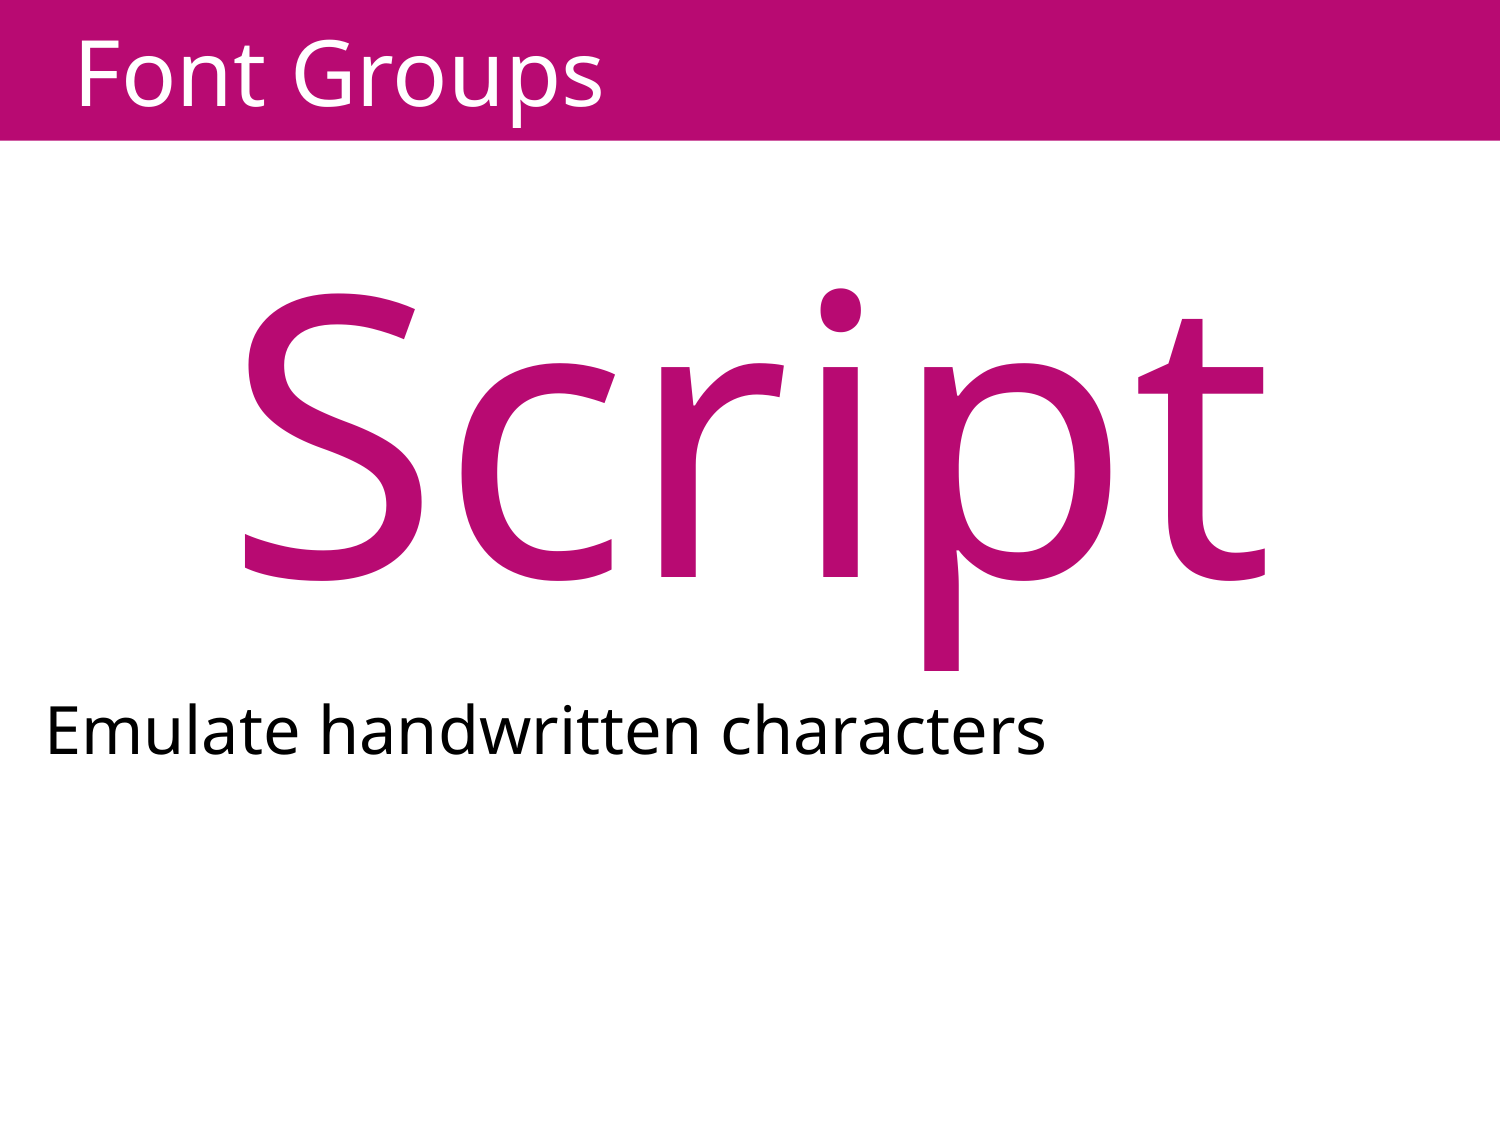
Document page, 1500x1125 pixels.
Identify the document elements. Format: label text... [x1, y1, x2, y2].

title Font Groups [0, 0, 1500, 141]
list Script [0, 231, 1500, 693]
text_box Emulate handwritten characters [29, 680, 1388, 776]
